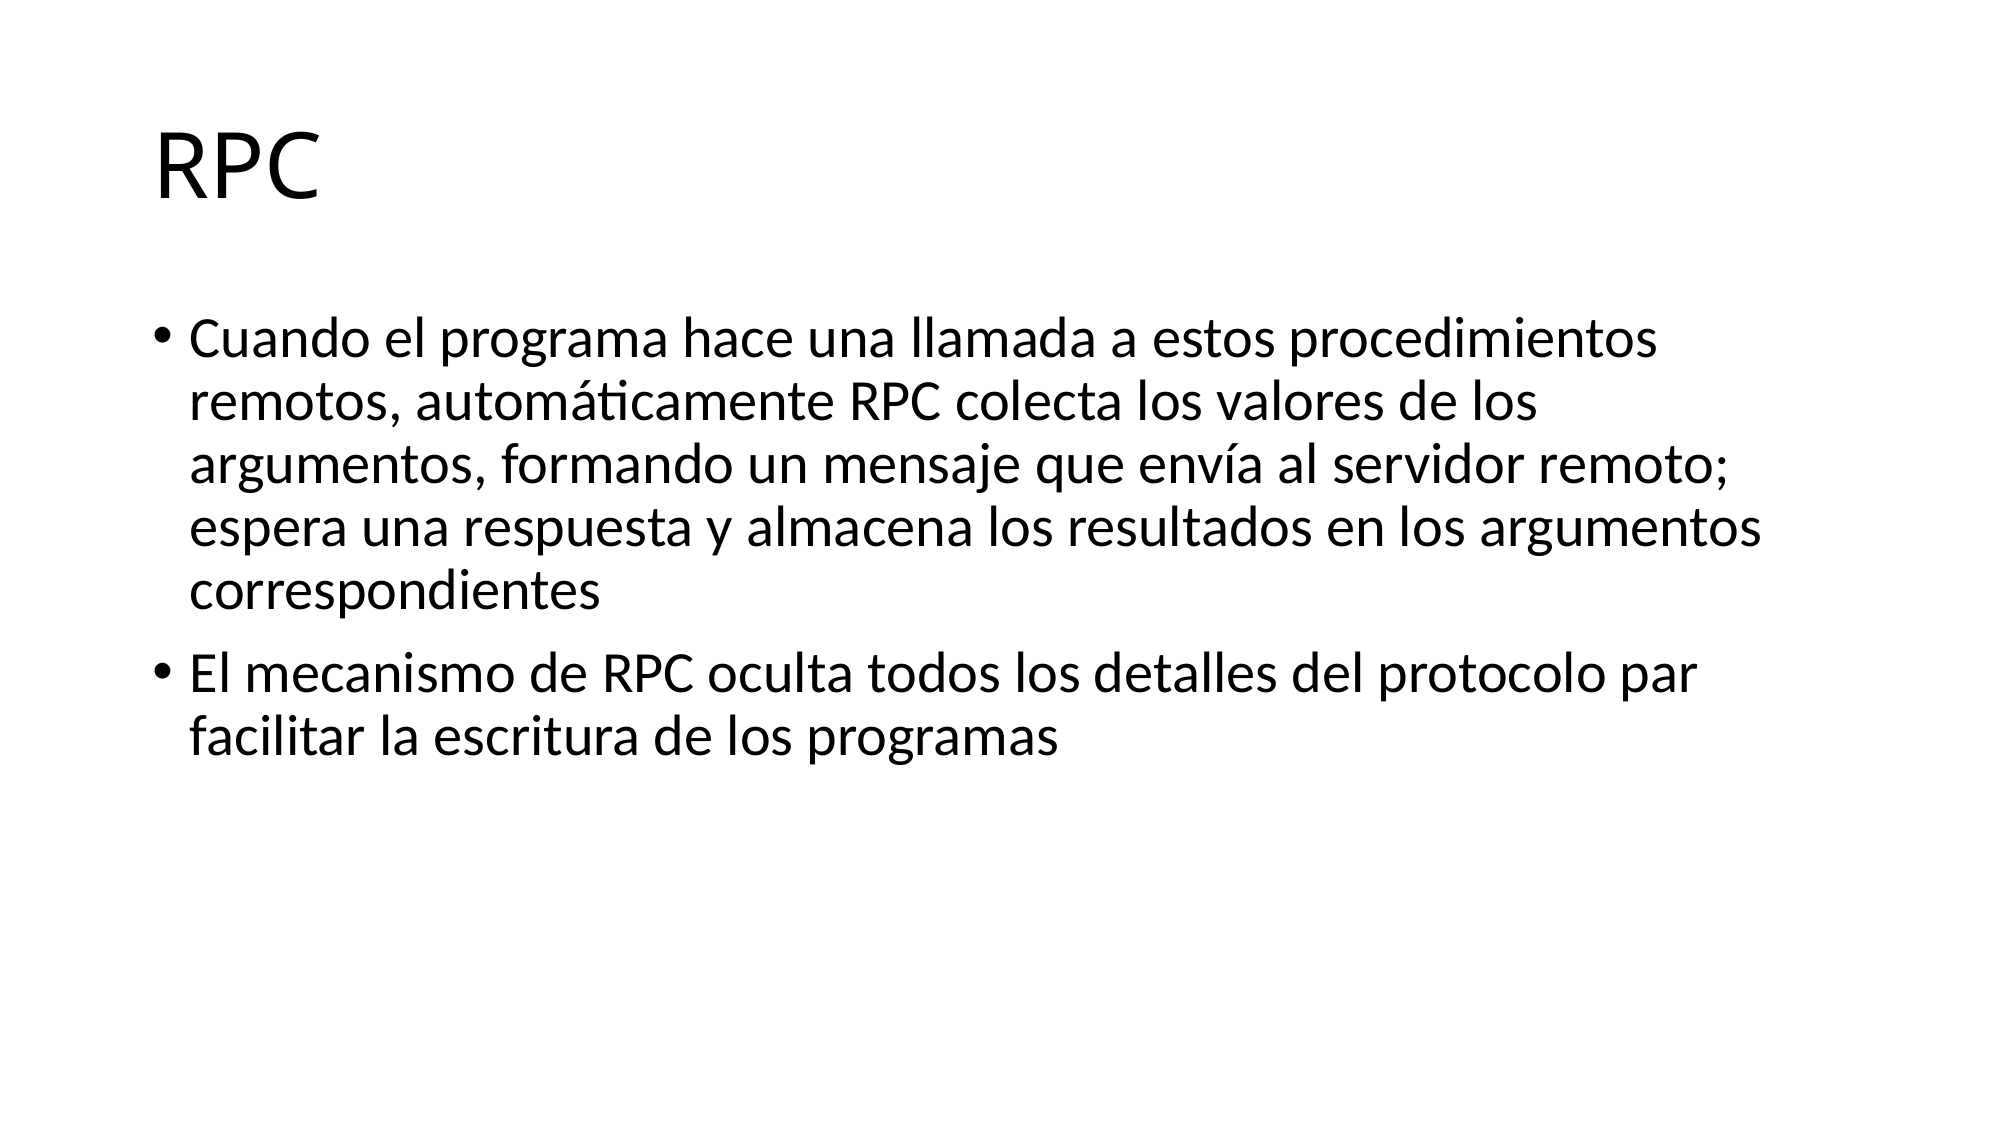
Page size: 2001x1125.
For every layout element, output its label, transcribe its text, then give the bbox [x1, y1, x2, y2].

title RPC [137, 59, 1863, 278]
list Cuando el programa hace una llamada a estos procedimientos remotos, automáticamente RPC colecta los valores de los argumentos, formando un mensaje que envía al servidor remoto; espera una respuesta y almacena los resultados en los argumentos correspondientes El mecanismo de RPC oculta todos los detalles del protocolo par facilitar la escritura de los programas [137, 299, 1863, 1014]
